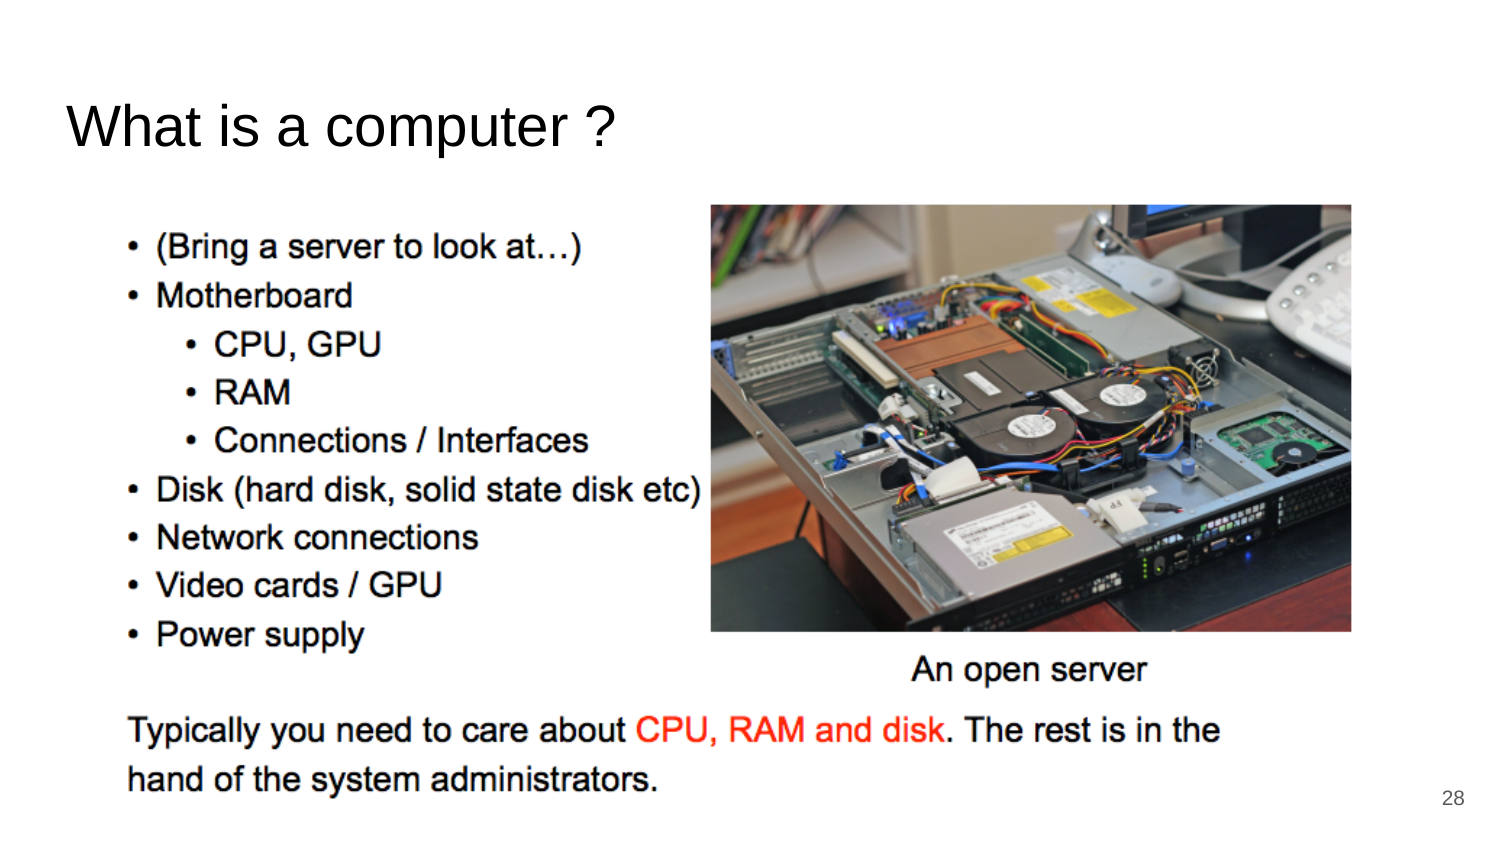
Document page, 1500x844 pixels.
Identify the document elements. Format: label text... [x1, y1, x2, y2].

slide_number 28 [1389, 764, 1480, 830]
title What is a computer ? [51, 72, 1449, 167]
picture [88, 188, 1366, 817]
